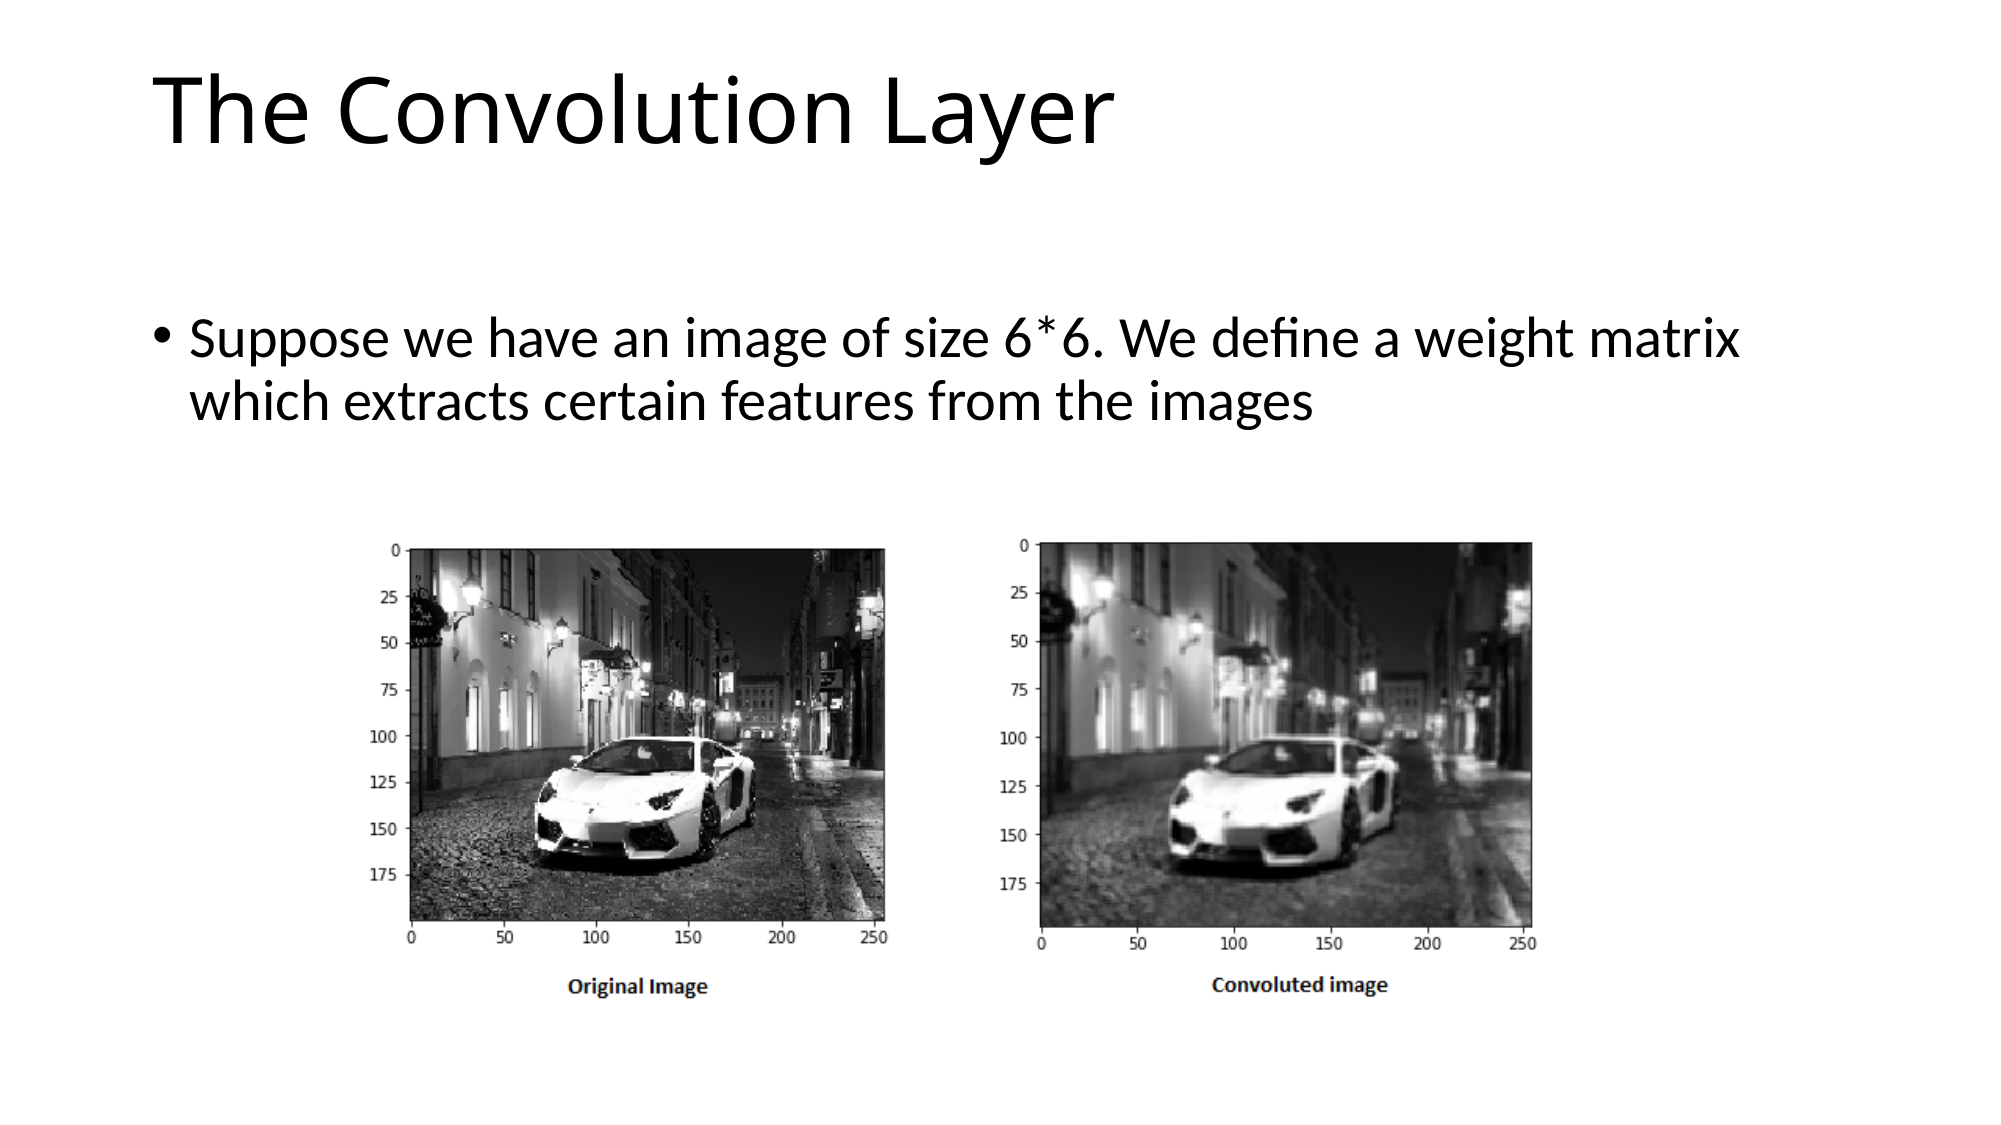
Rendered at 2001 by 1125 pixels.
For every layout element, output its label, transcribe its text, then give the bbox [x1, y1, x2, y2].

list Suppose we have an image of size 6*6. We define a weight matrix which extracts certain features from the images [137, 299, 1863, 492]
title The Convolution Layer [137, 59, 1863, 278]
picture [349, 530, 1581, 1011]
